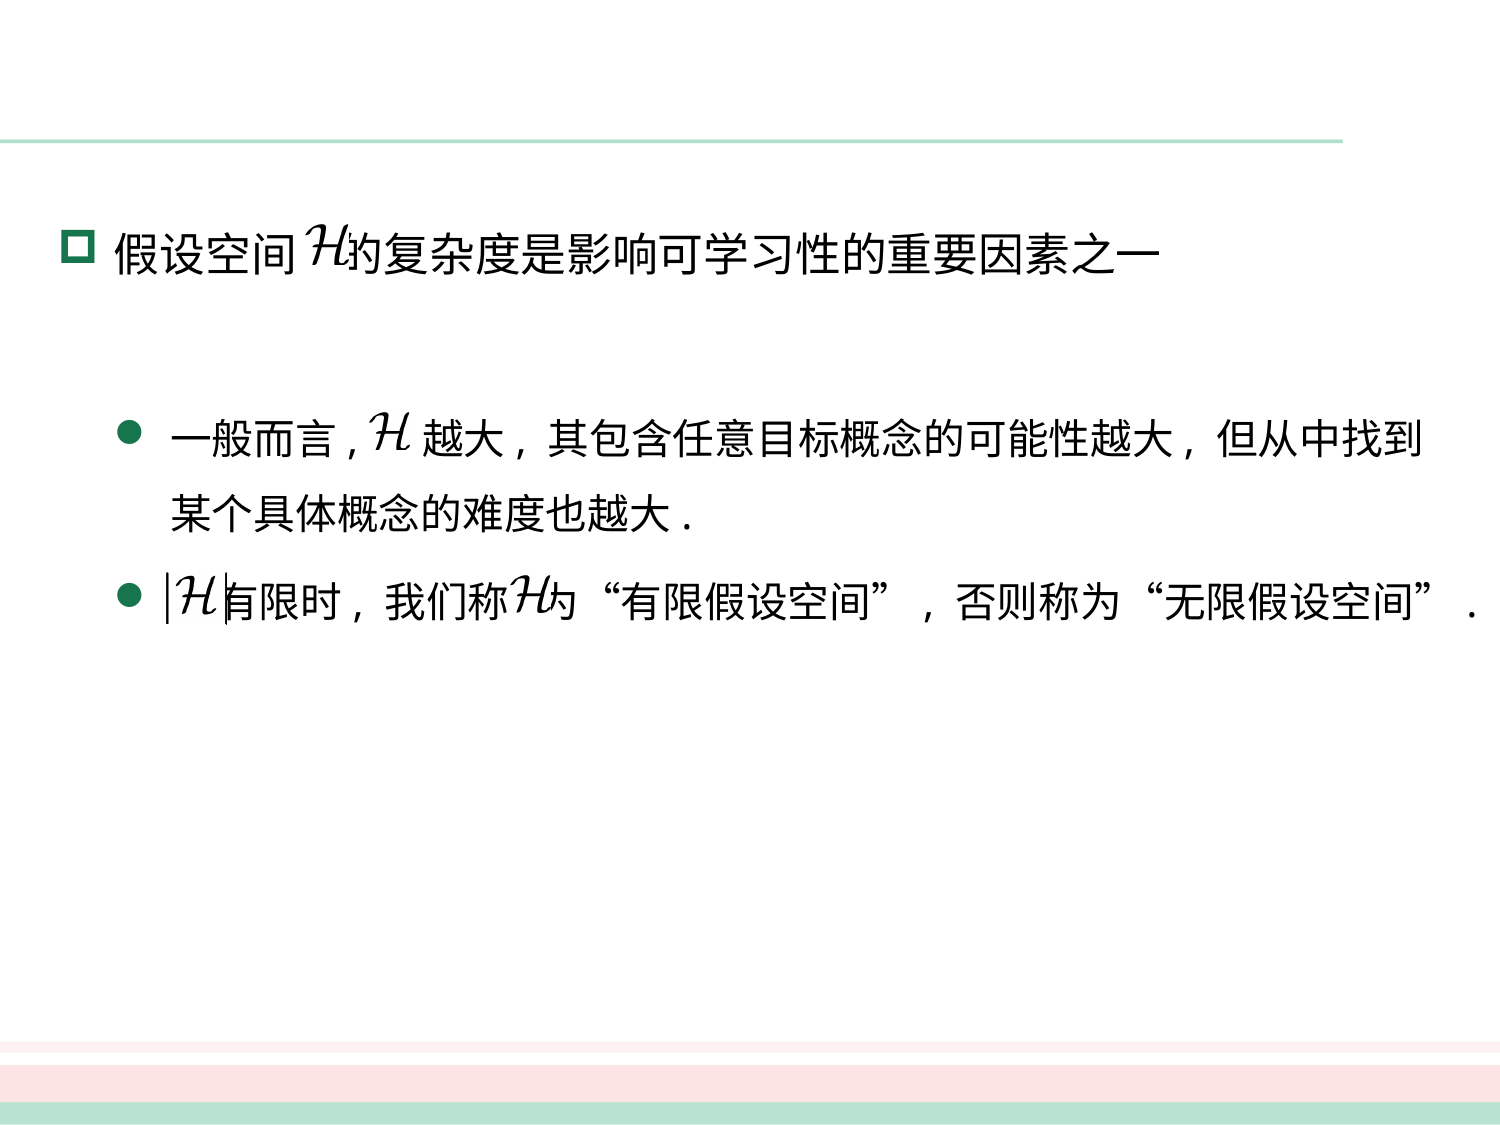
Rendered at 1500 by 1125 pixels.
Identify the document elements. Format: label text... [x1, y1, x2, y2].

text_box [367, 408, 412, 464]
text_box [508, 570, 553, 626]
list 假设空间 的复杂度是影响可学习性的重要因素之一 一般而言, 越大, 其包含任意目标概念的可能性越大, 但从中找到某个具体概念的难度也越大. 有限时, 我们称 为“有限假设空间”, 否则称为“无限假设空间”. [42, 190, 1476, 947]
picture [0, 0, 1500, 1125]
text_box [164, 568, 229, 629]
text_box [302, 219, 351, 280]
